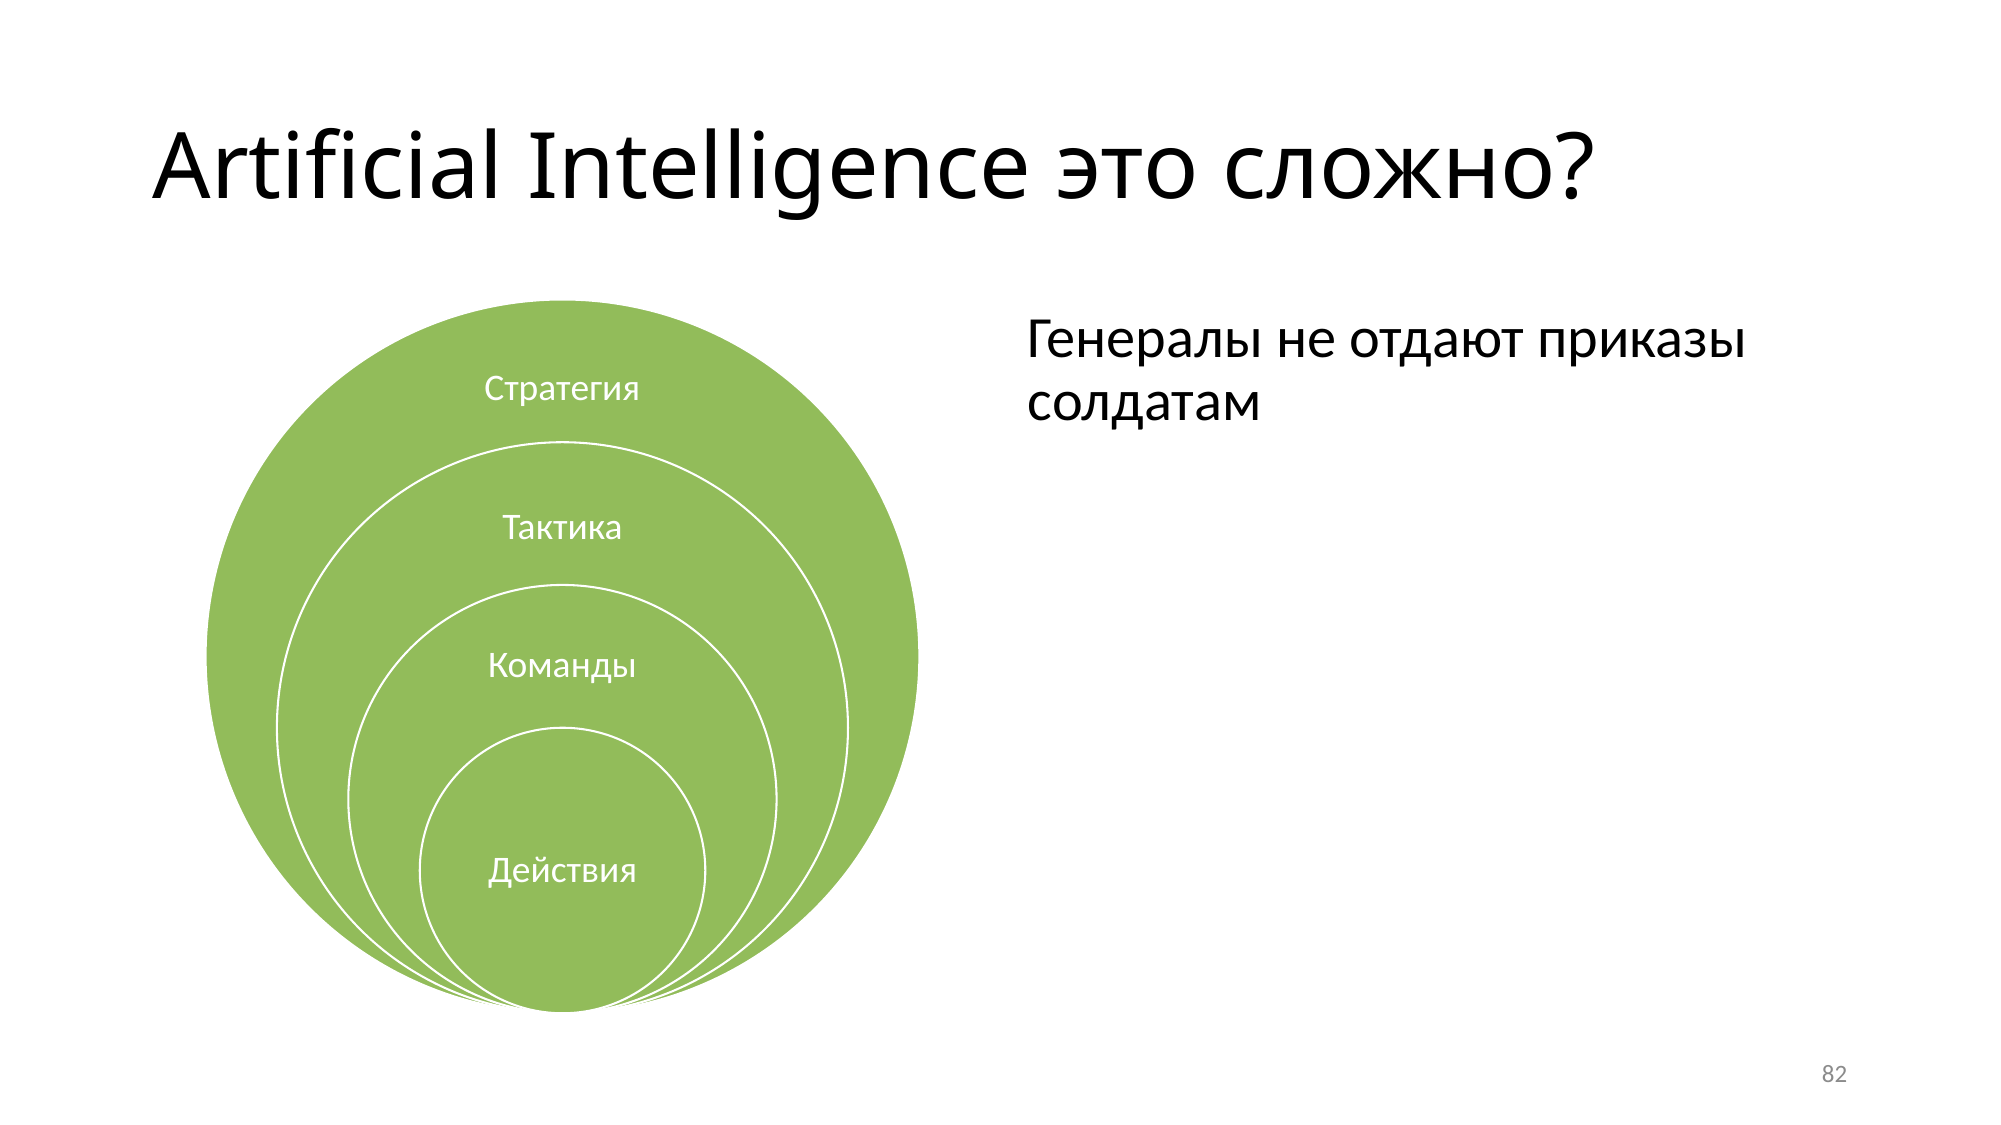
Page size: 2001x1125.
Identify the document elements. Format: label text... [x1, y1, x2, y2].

title Artificial Intelligence это сложно? [137, 59, 1863, 278]
slide_number 82 [1412, 1042, 1863, 1103]
list Генералы не отдают приказы солдатам [1012, 299, 1863, 1014]
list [137, 299, 988, 1014]
